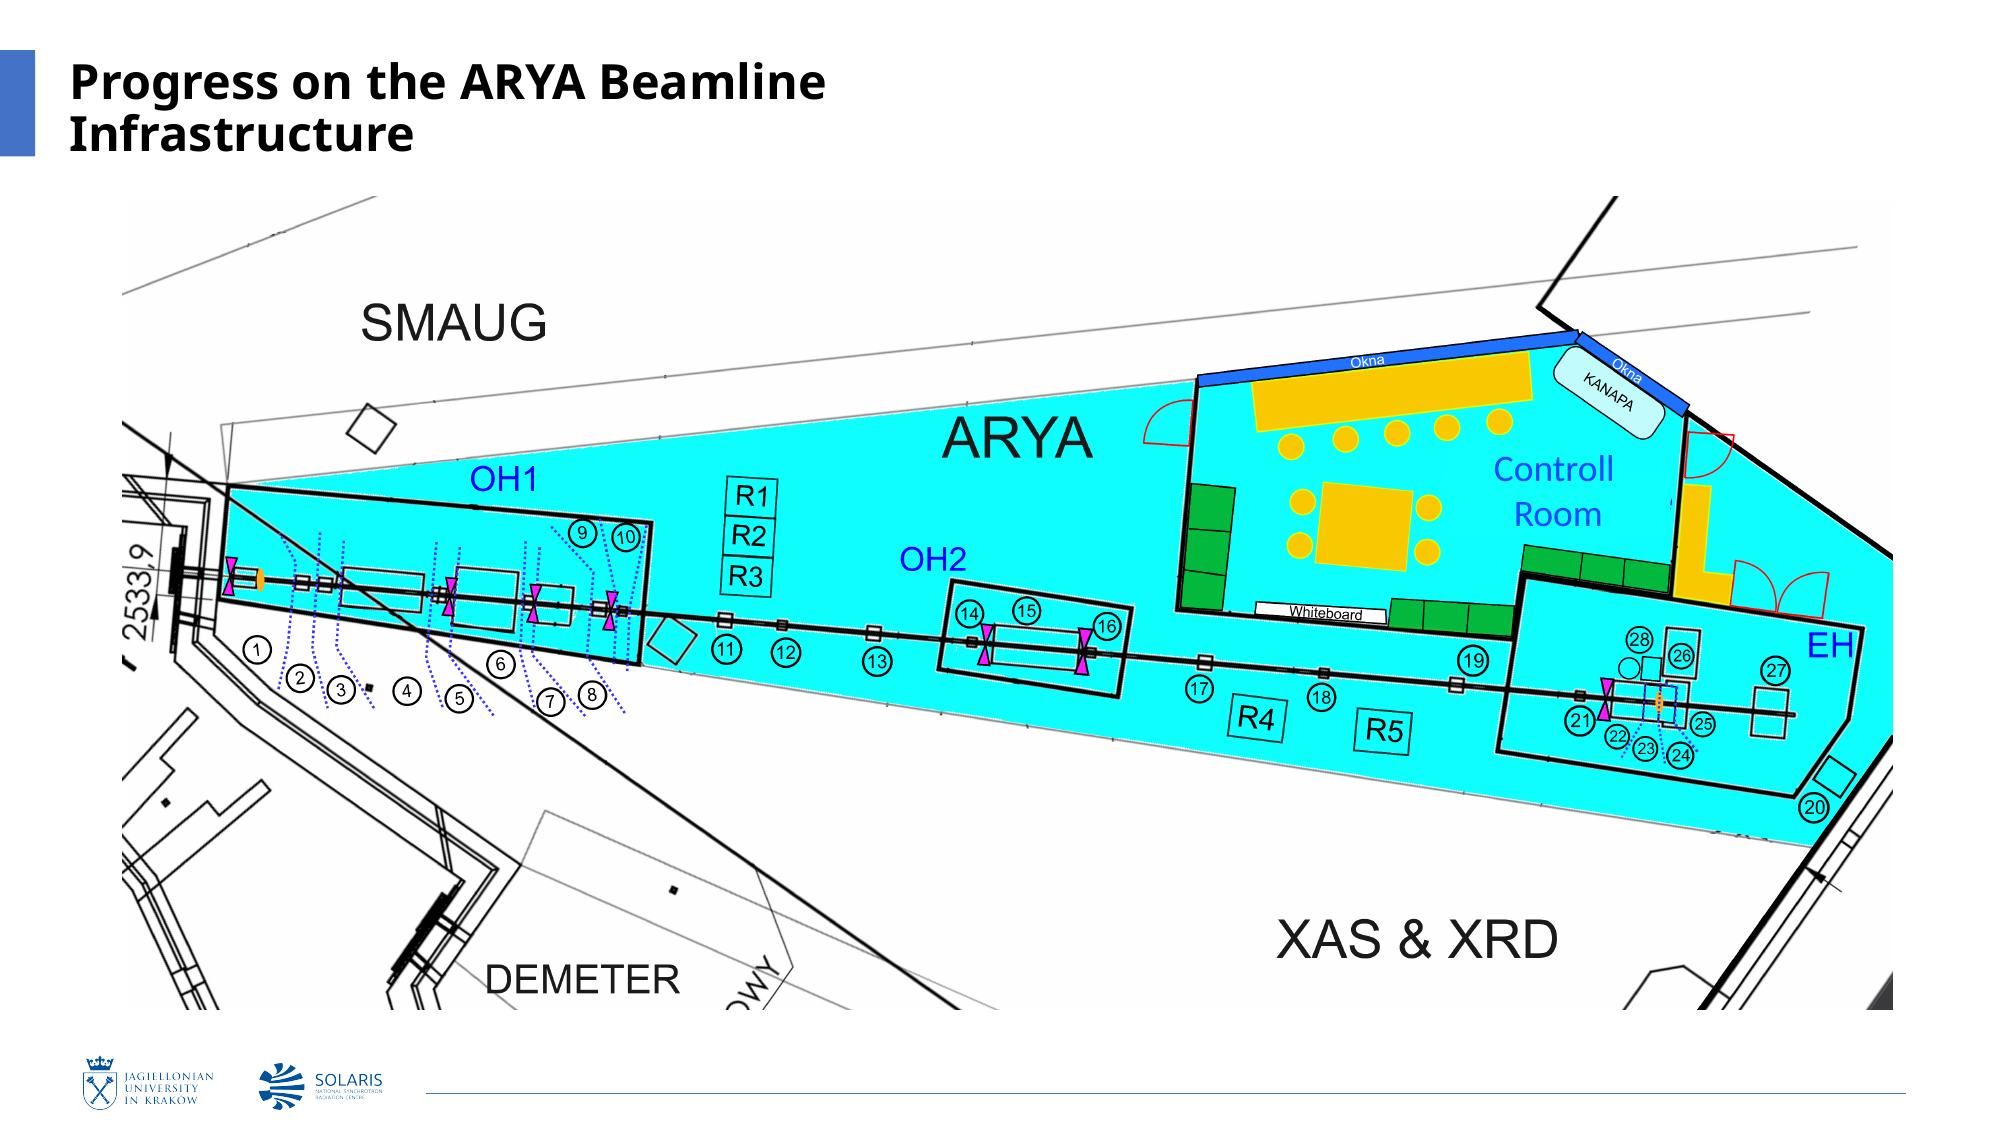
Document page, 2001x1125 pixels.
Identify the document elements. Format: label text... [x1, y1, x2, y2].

picture [83, 1055, 382, 1110]
text_box Progress on the ARYA Beamline Infrastructure [54, 50, 1834, 170]
text_box [0, 49, 36, 157]
picture [122, 196, 1893, 1010]
